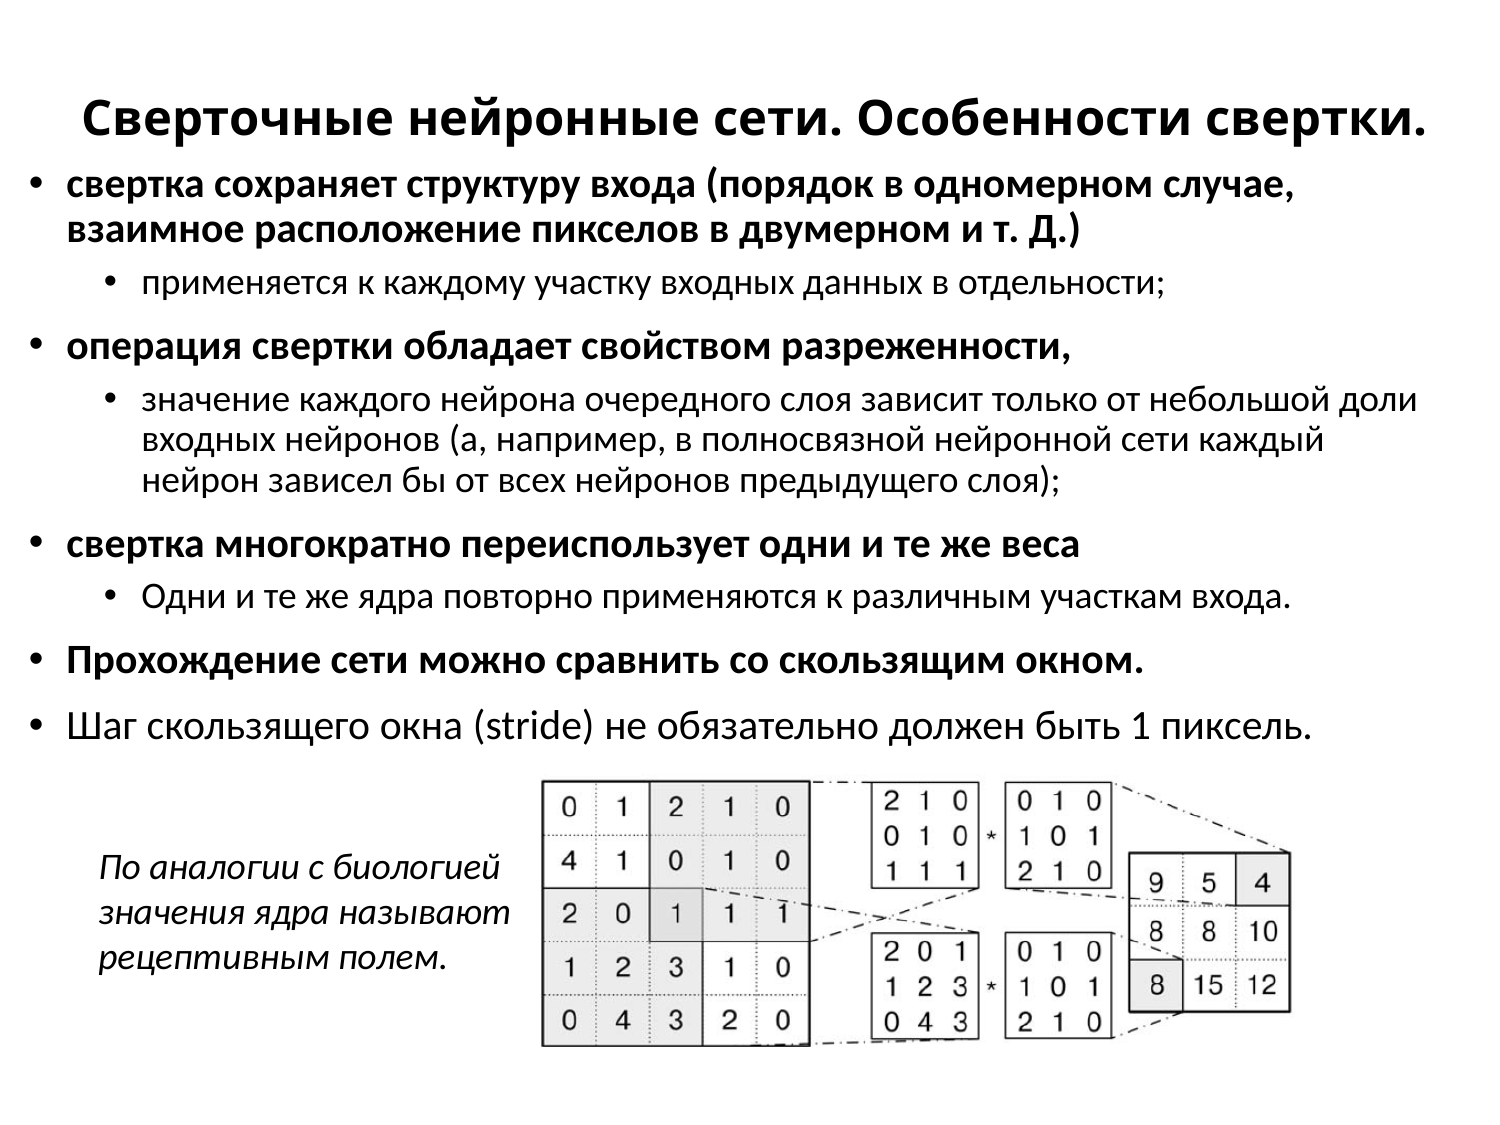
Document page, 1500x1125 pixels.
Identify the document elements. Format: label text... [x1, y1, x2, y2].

list свертка сохраняет структуру входа (порядок в одномерном случае, взаимное расположение пикселов в двумерном и т. Д.) применяется к каждому участку входных данных в отдельности; операция свертки обладает свойством разреженности, значение каждого нейрона очередного слоя зависит только от небольшой доли входных нейронов (а, например, в полносвязной нейронной сети каждый нейрон зависел бы от всех нейронов предыдущего слоя); свертка многократно переиспользует одни и те же веса Одни и те же ядра повторно применяются к различным участкам входа. Прохождение сети можно сравнить со скользящим окном. Шаг скользящего окна (stride) не обязательно должен быть 1 пиксель. [13, 154, 1444, 1014]
picture [534, 773, 1295, 1047]
text_box По аналогии с биологией значения ядра называют рецептивным полем. [83, 835, 534, 985]
title Сверточные нейронные сети. Особенности свертки. [66, 59, 1454, 180]
